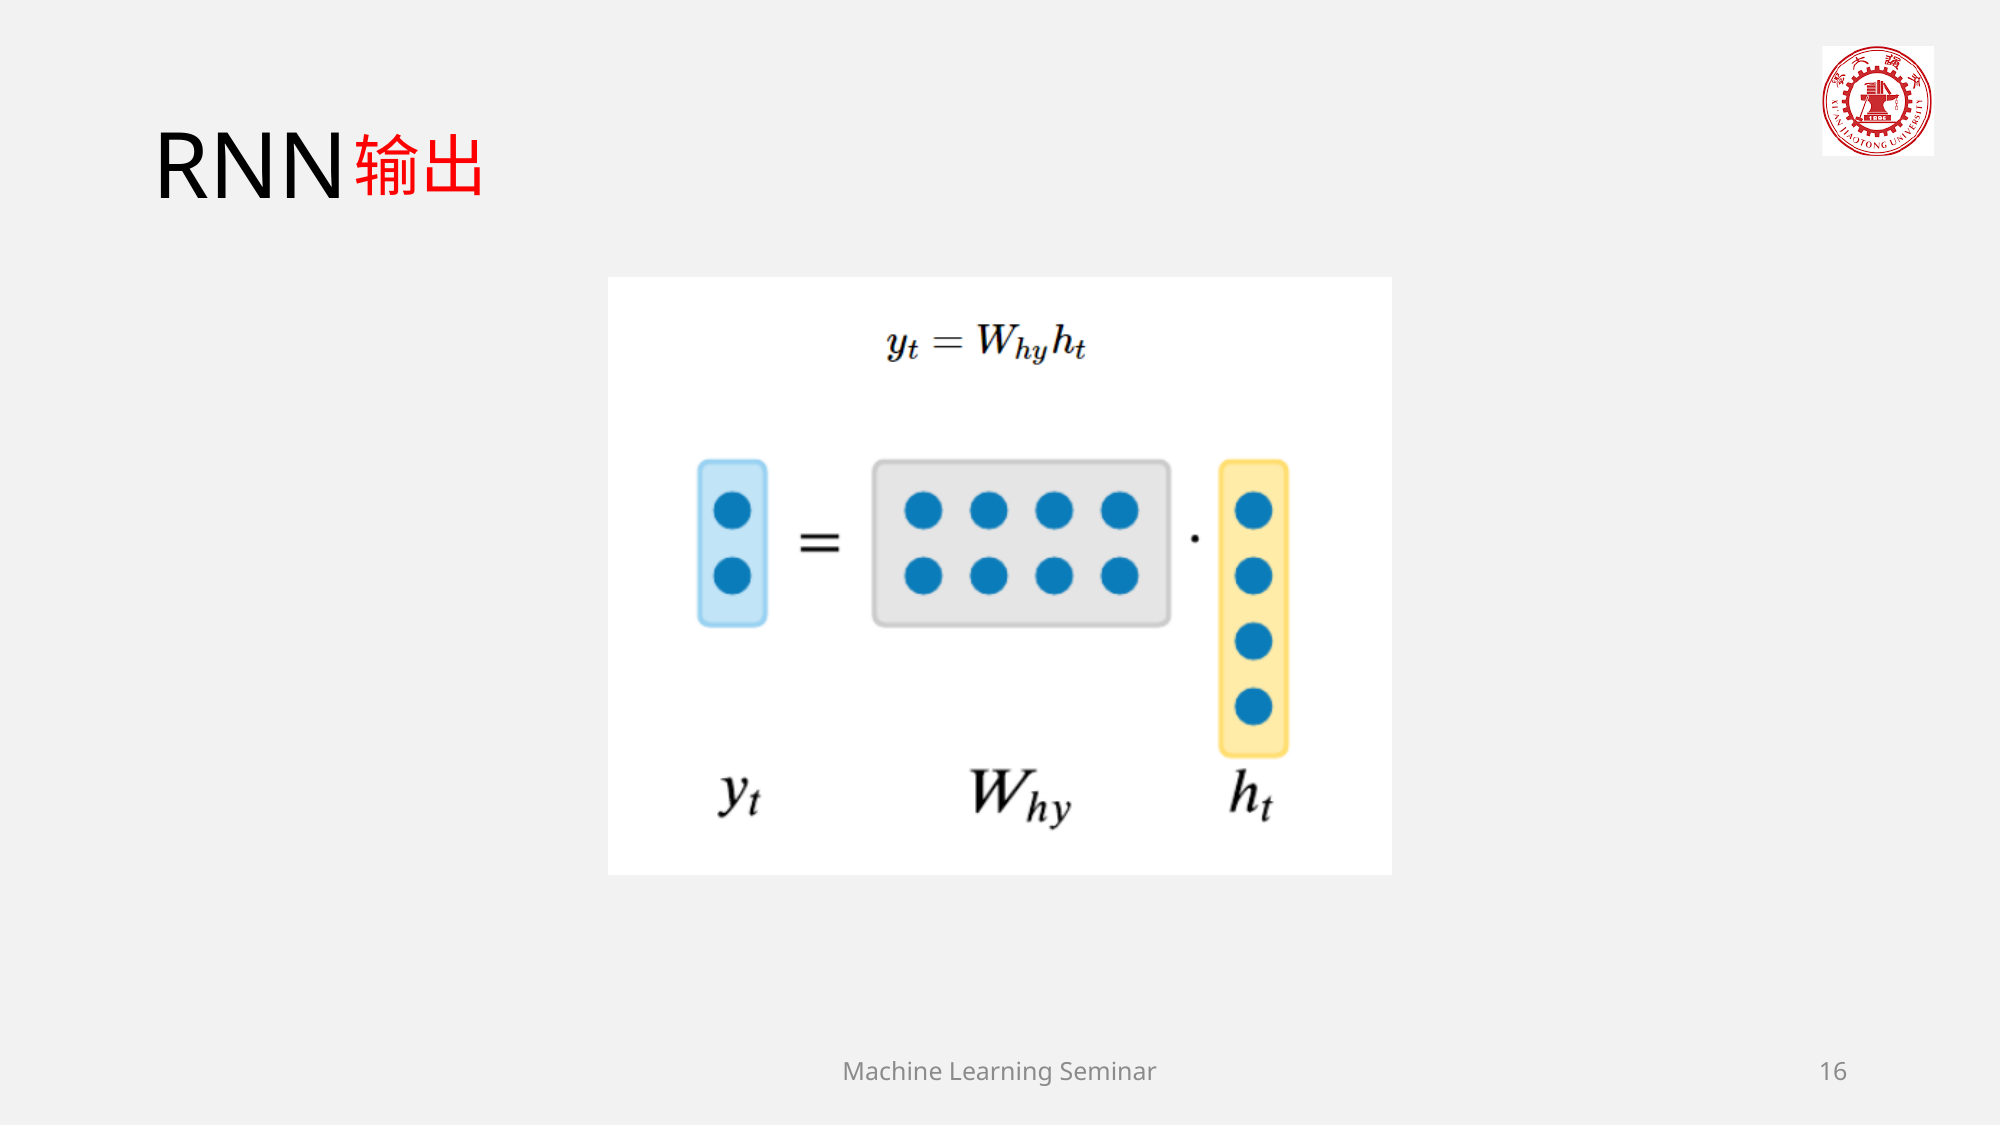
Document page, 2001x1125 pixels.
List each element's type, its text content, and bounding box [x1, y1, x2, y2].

text_box 输出 [338, 116, 789, 211]
footer Machine Learning Seminar [662, 1042, 1338, 1103]
title RNN [137, 59, 1863, 278]
slide_number 16 [1412, 1042, 1863, 1103]
picture [608, 277, 1392, 875]
picture [1822, 46, 1935, 156]
